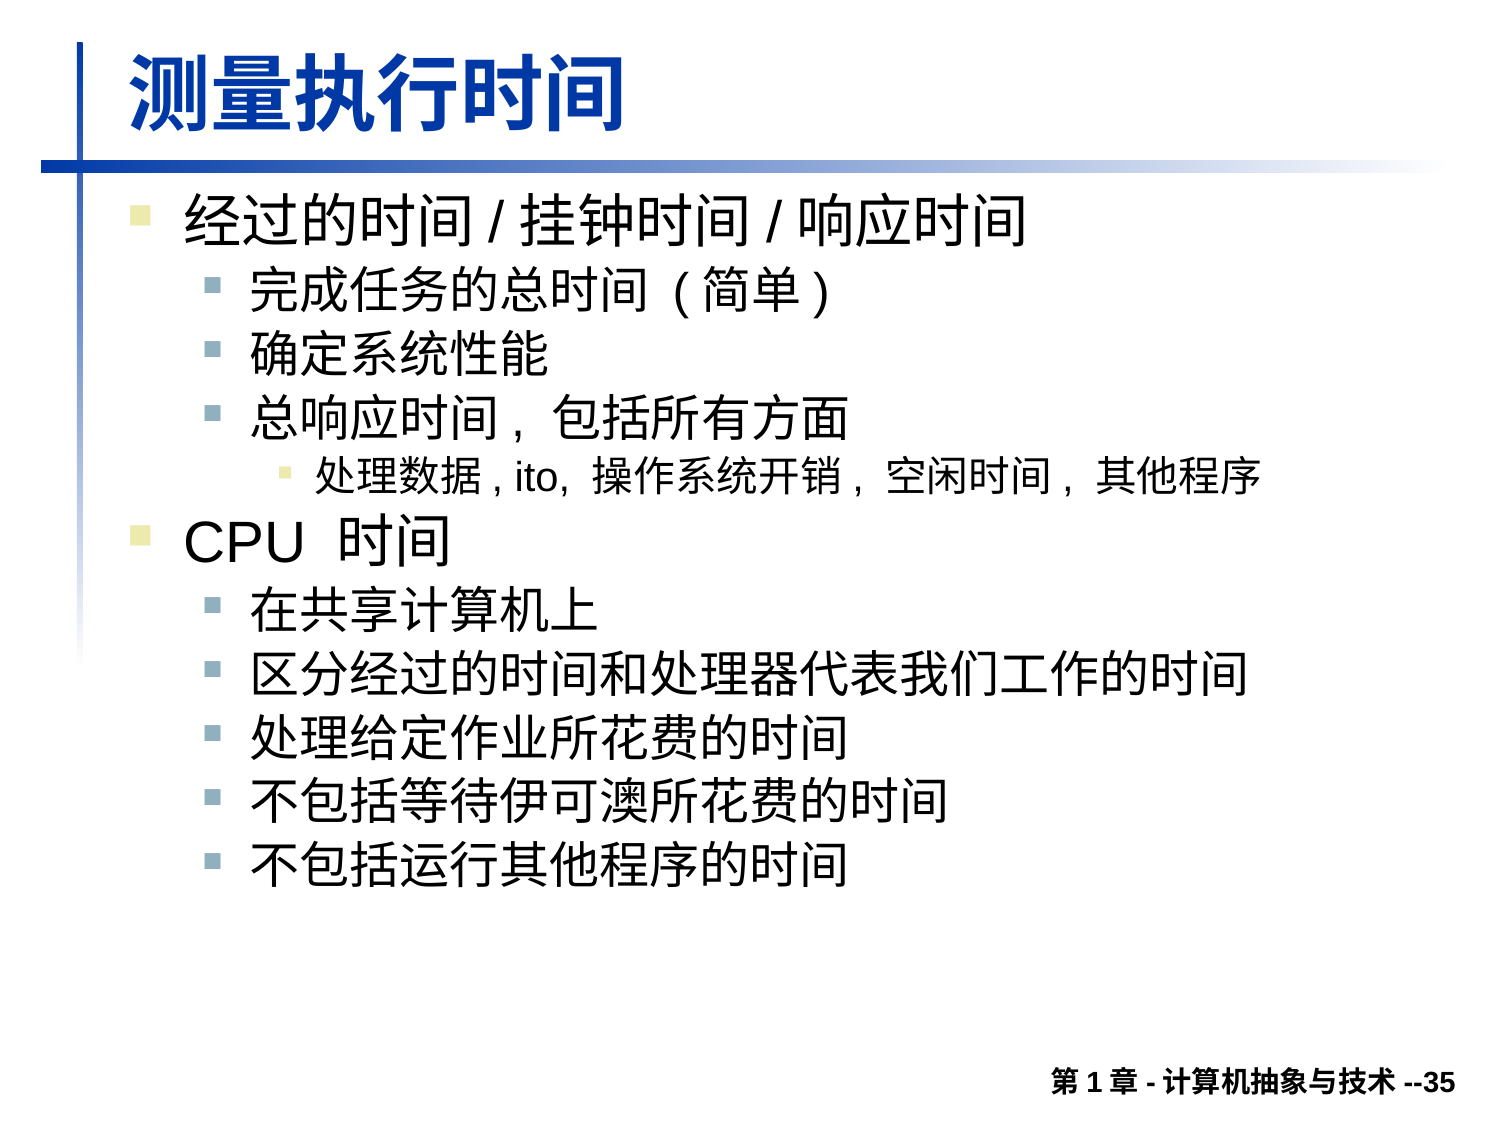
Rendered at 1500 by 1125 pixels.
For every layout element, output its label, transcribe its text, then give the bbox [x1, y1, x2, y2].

title 测量执行时间 [112, 32, 1468, 149]
footer 第1章-计算机抽象与技术--35 [277, 1046, 1471, 1106]
list 经过的时间/挂钟时间/响应时间 完成任务的总时间 (简单) 确定系统性能 总响应时间, 包括所有方面 处理数据, ito, 操作系统开销, 空闲时间, 其他程序 CPU 时间 在共享计算机上 区分经过的时间和处理器代表我们工作的时间 处理给定作业所花费的时间 不包括等待伊可澳所花费的时间 不包括运行其他程序的时间 [112, 184, 1483, 1024]
